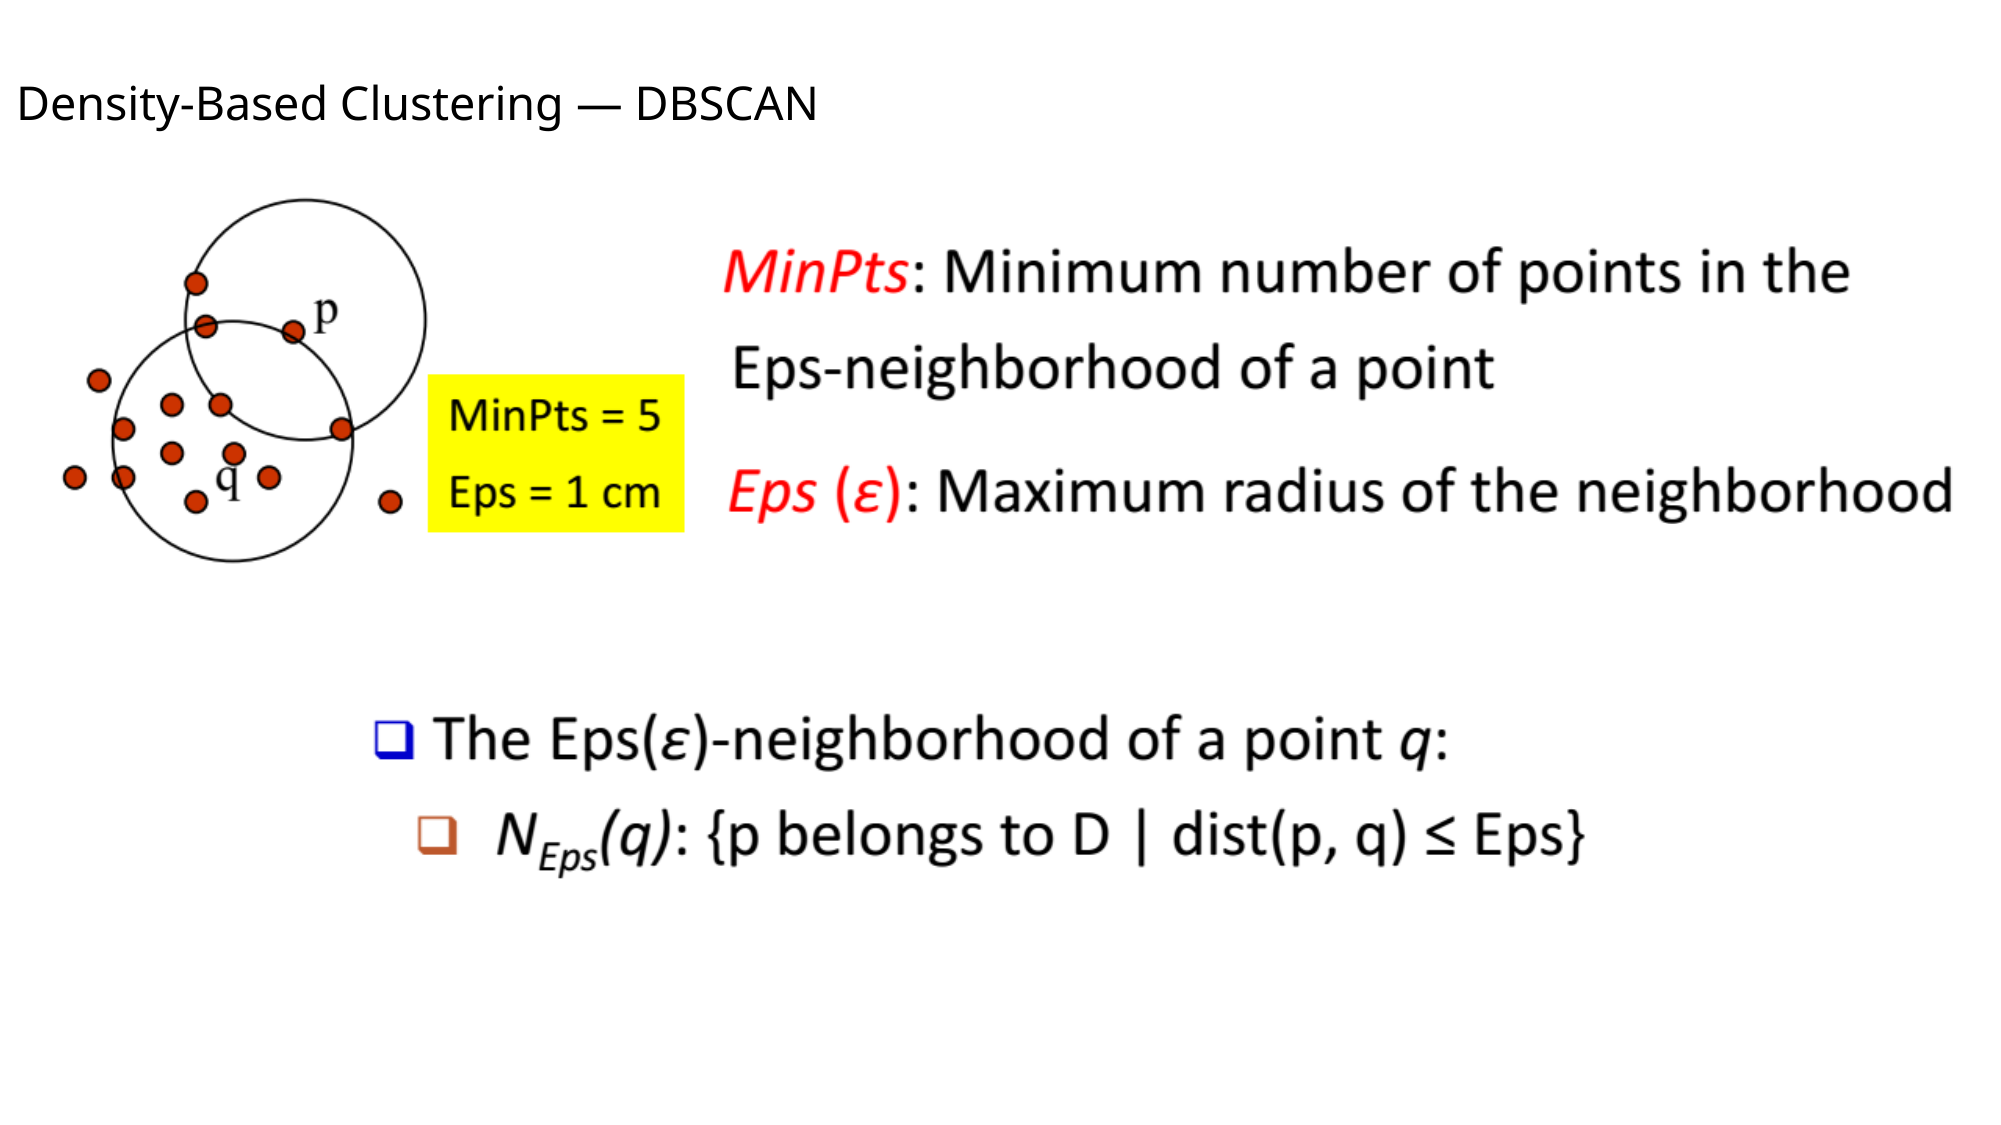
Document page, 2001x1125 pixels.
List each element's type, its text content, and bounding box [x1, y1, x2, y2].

title Density-Based Clustering — DBSCAN [1, 72, 2000, 194]
picture [29, 193, 1987, 589]
picture [349, 686, 1624, 916]
